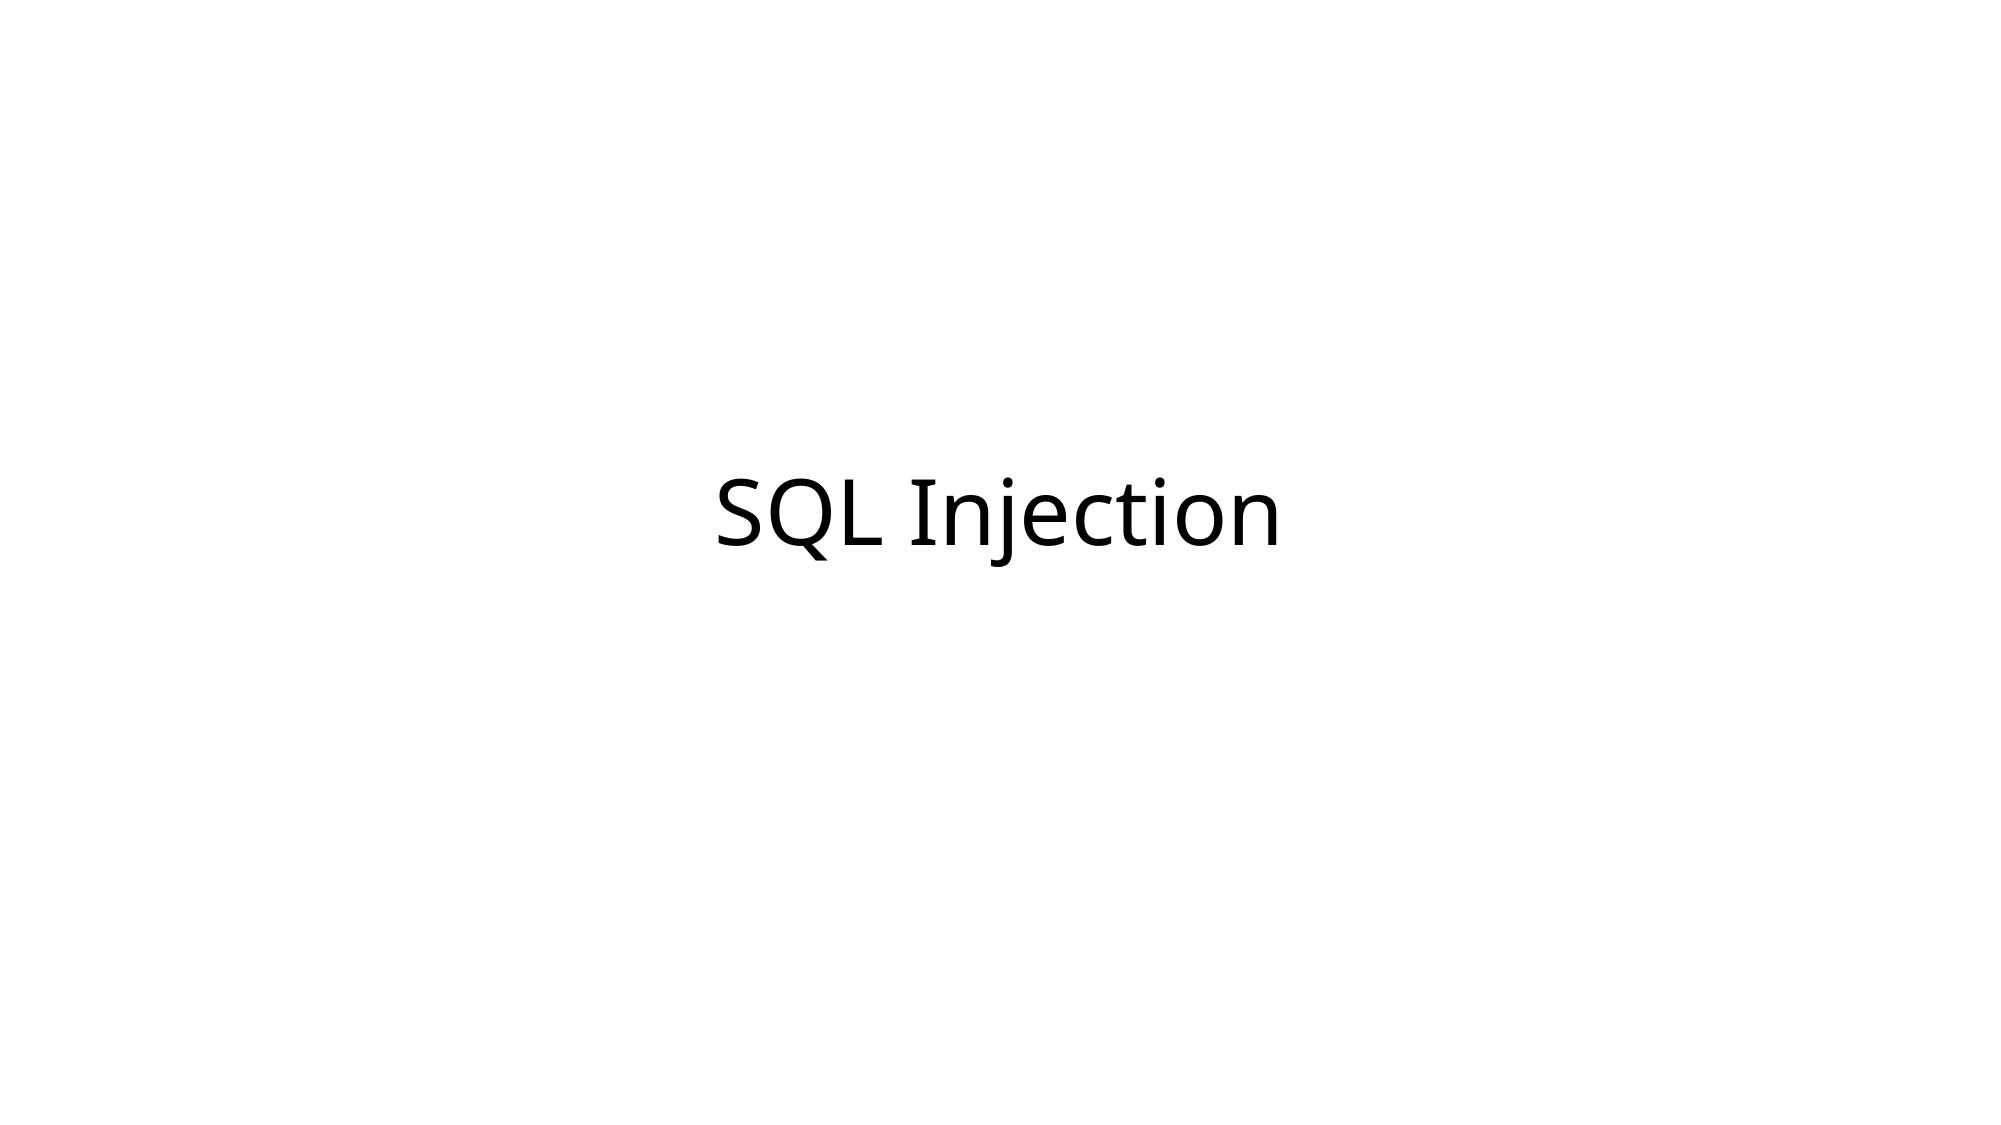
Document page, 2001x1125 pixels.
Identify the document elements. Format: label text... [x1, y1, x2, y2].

title SQL Injection [137, 460, 1863, 571]
